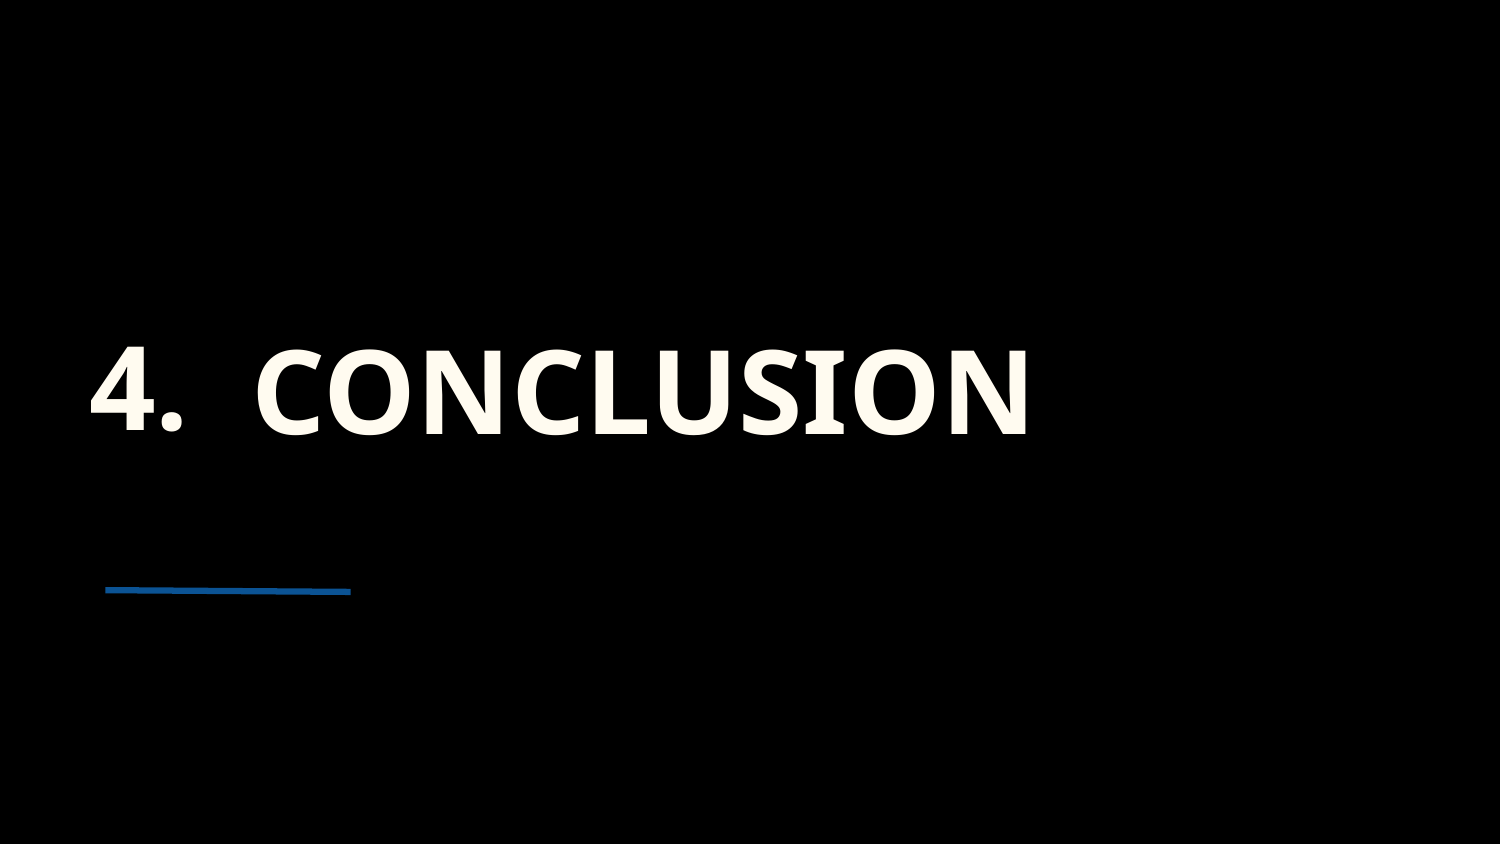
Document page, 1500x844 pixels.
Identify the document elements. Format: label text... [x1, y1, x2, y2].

title CONCLUSION [236, 223, 1416, 473]
title 4. [74, 310, 1224, 470]
